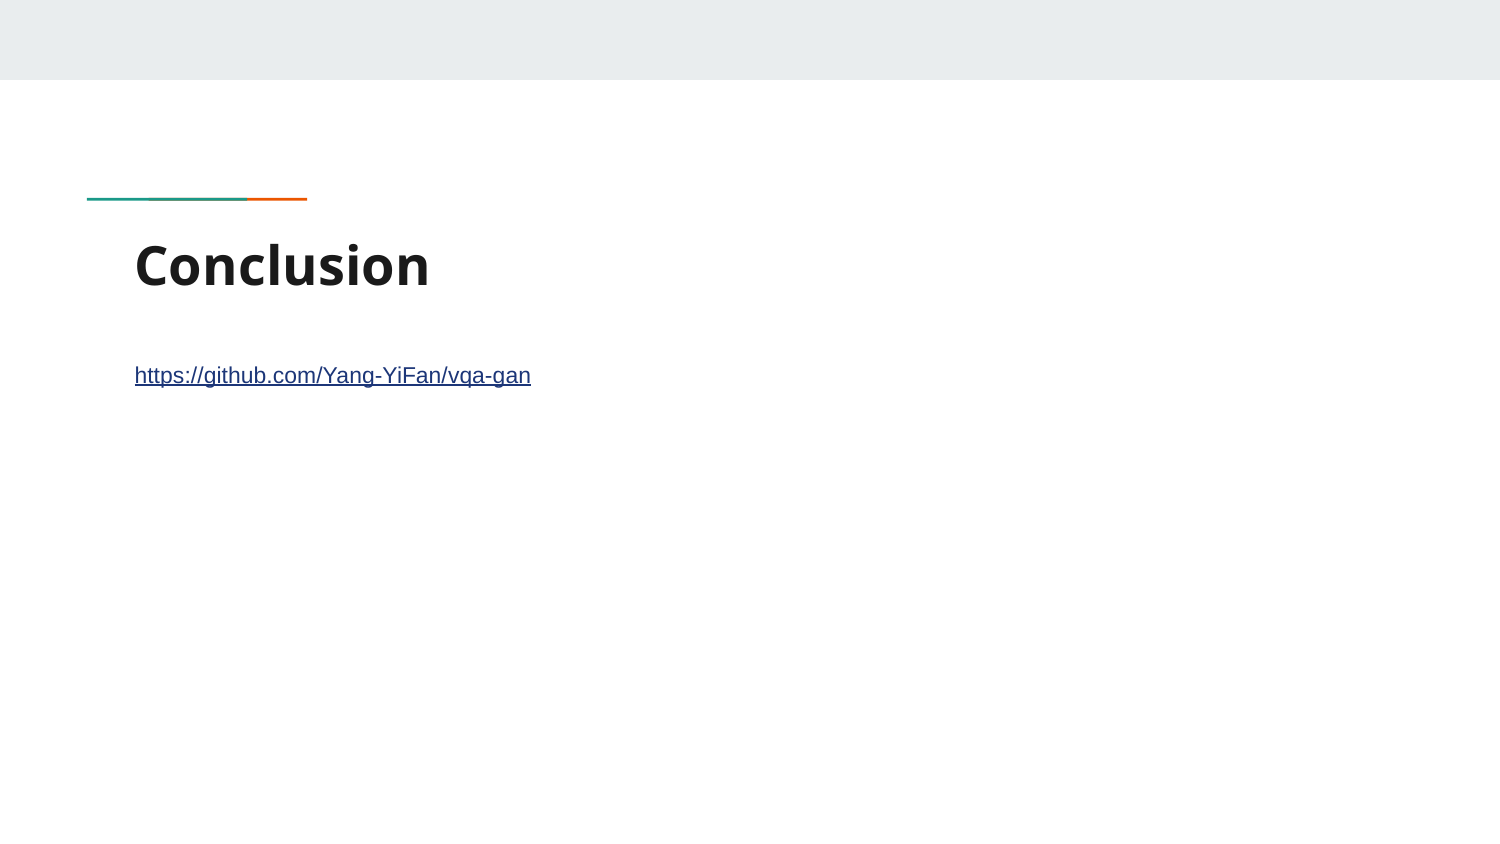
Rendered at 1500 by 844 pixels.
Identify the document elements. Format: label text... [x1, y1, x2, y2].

title Conclusion [119, 216, 1381, 305]
list https://github.com/Yang-YiFan/vqa-gan [119, 341, 1381, 712]
